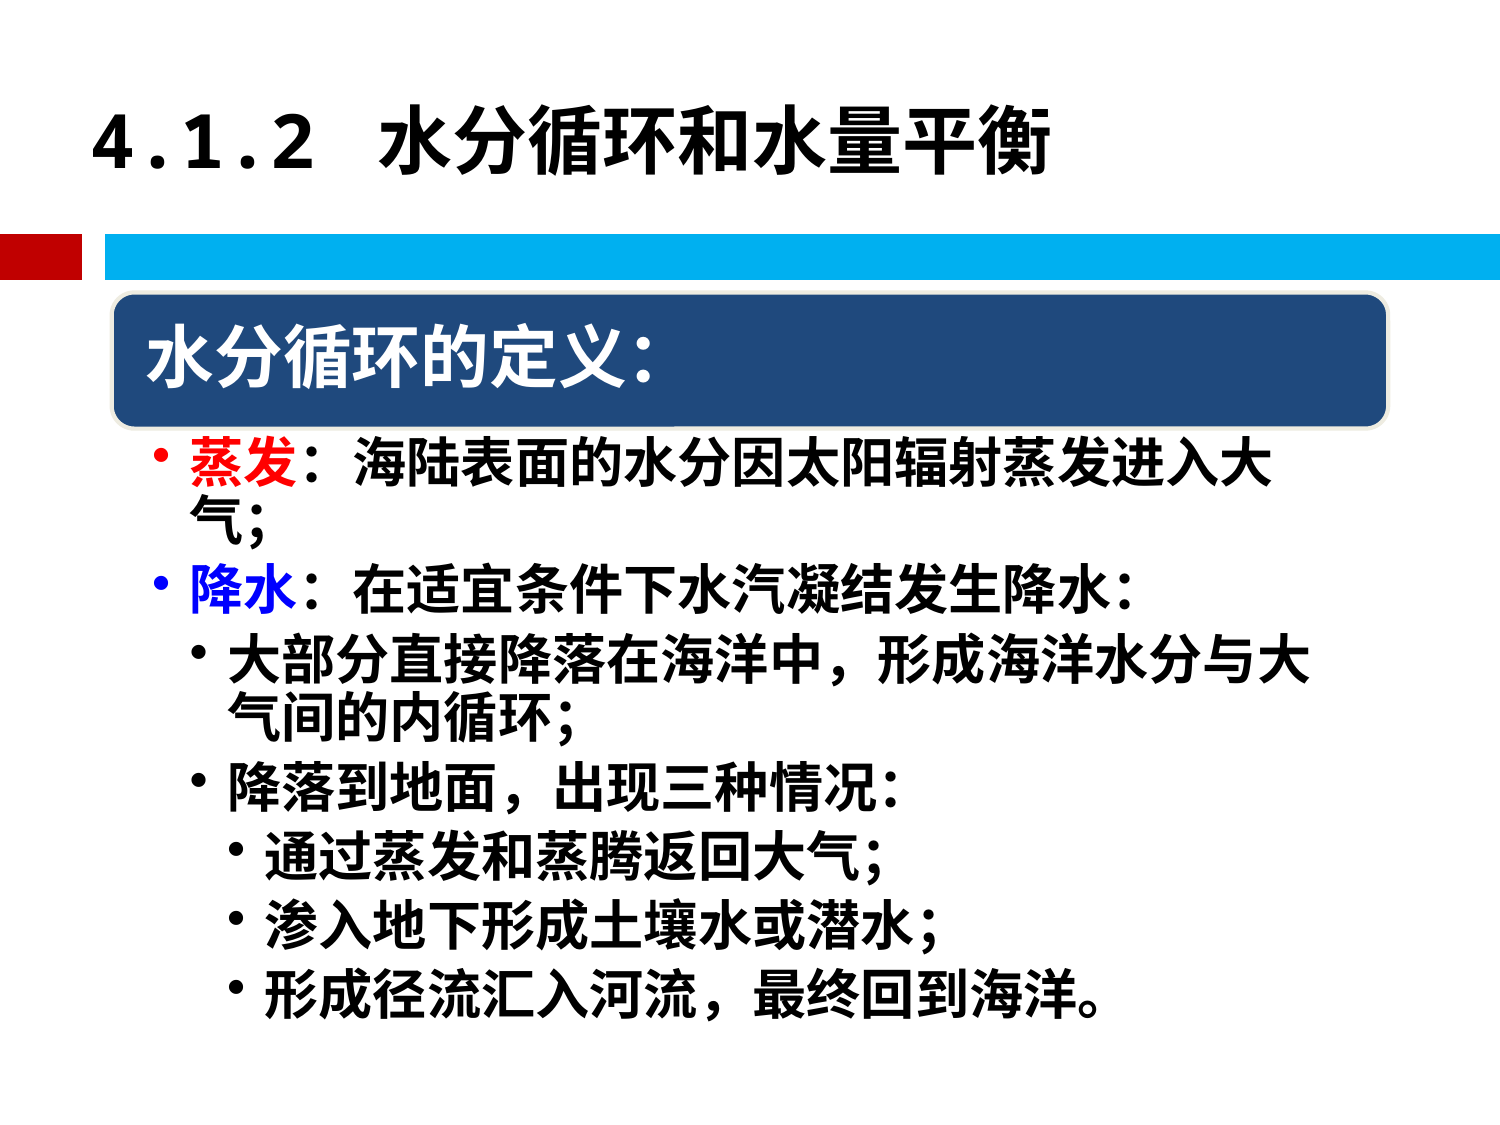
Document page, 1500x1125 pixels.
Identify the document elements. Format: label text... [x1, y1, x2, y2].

title 4.1.2 水分循环和水量平衡 [74, 44, 1426, 233]
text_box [111, 266, 1389, 1071]
